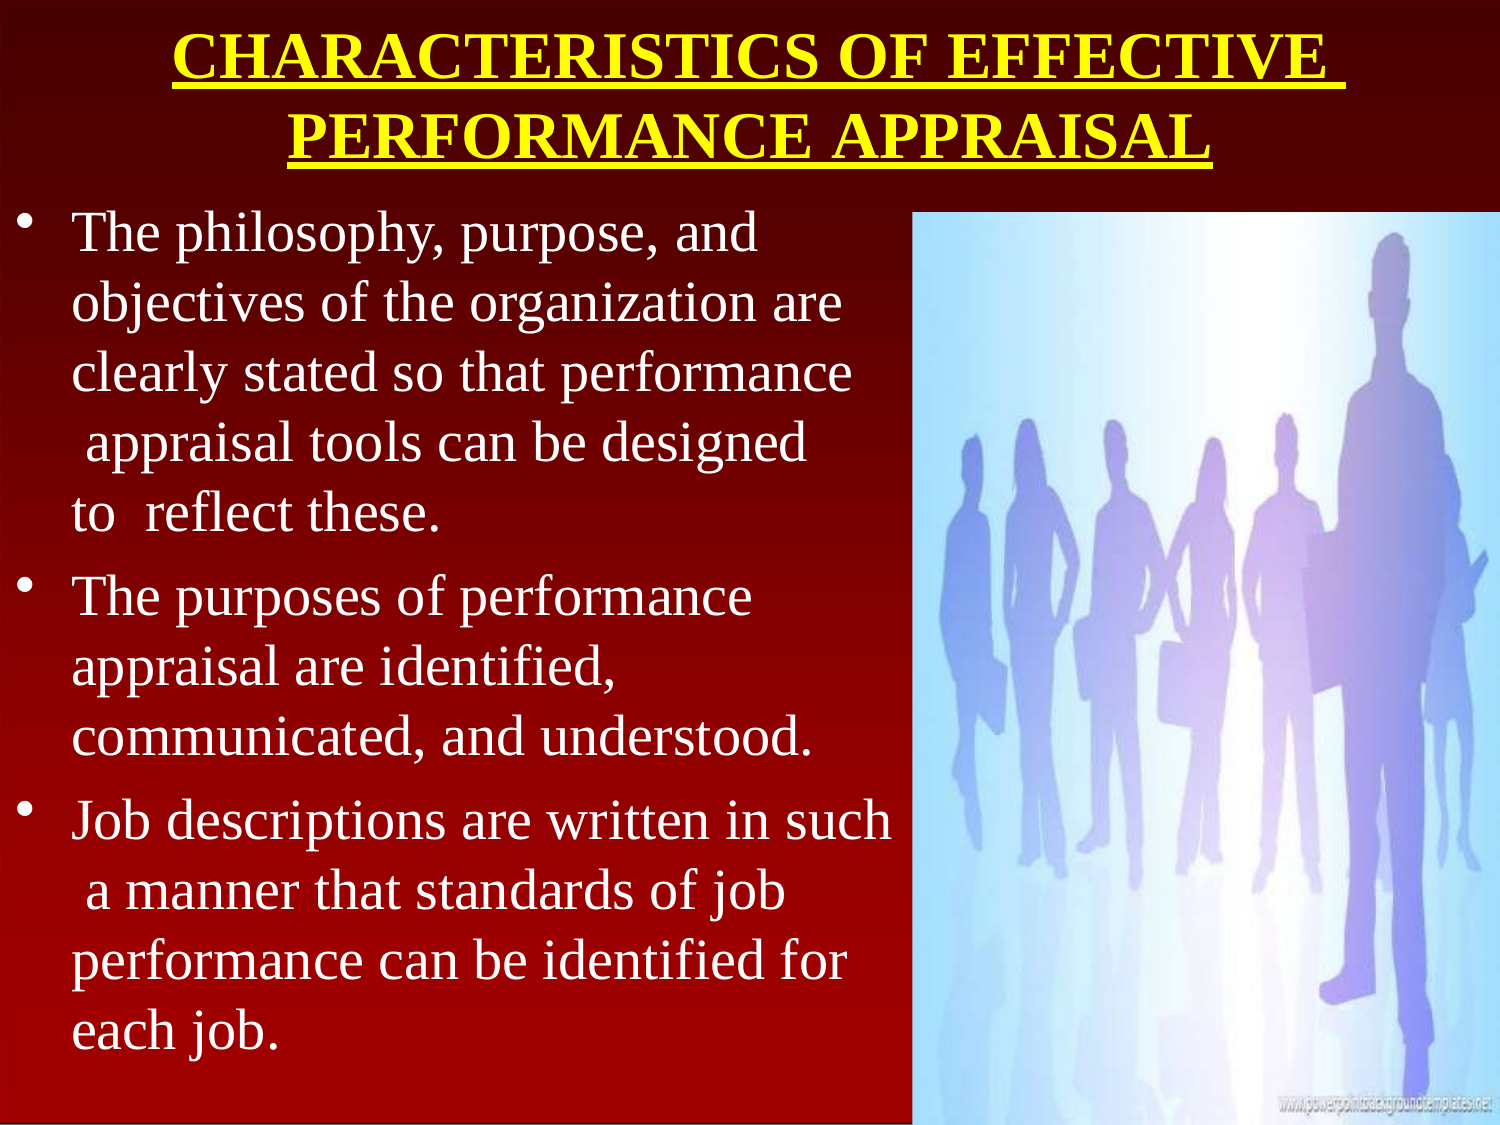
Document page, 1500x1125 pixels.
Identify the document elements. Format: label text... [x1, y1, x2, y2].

text_box The philosophy, purpose, and objectives of the organization are clearly stated so that performance appraisal tools can be designed to reflect these. The purposes of performance appraisal are identified, communicated, and understood. Job descriptions are written in such a manner that standards of job performance can be identified for each job. [12, 190, 897, 1061]
title CHARACTERISTICS OF EFFECTIVE PERFORMANCE APPRAISAL [16, 0, 1484, 200]
picture [0, 0, 1500, 1125]
text_box [912, 212, 1500, 1125]
